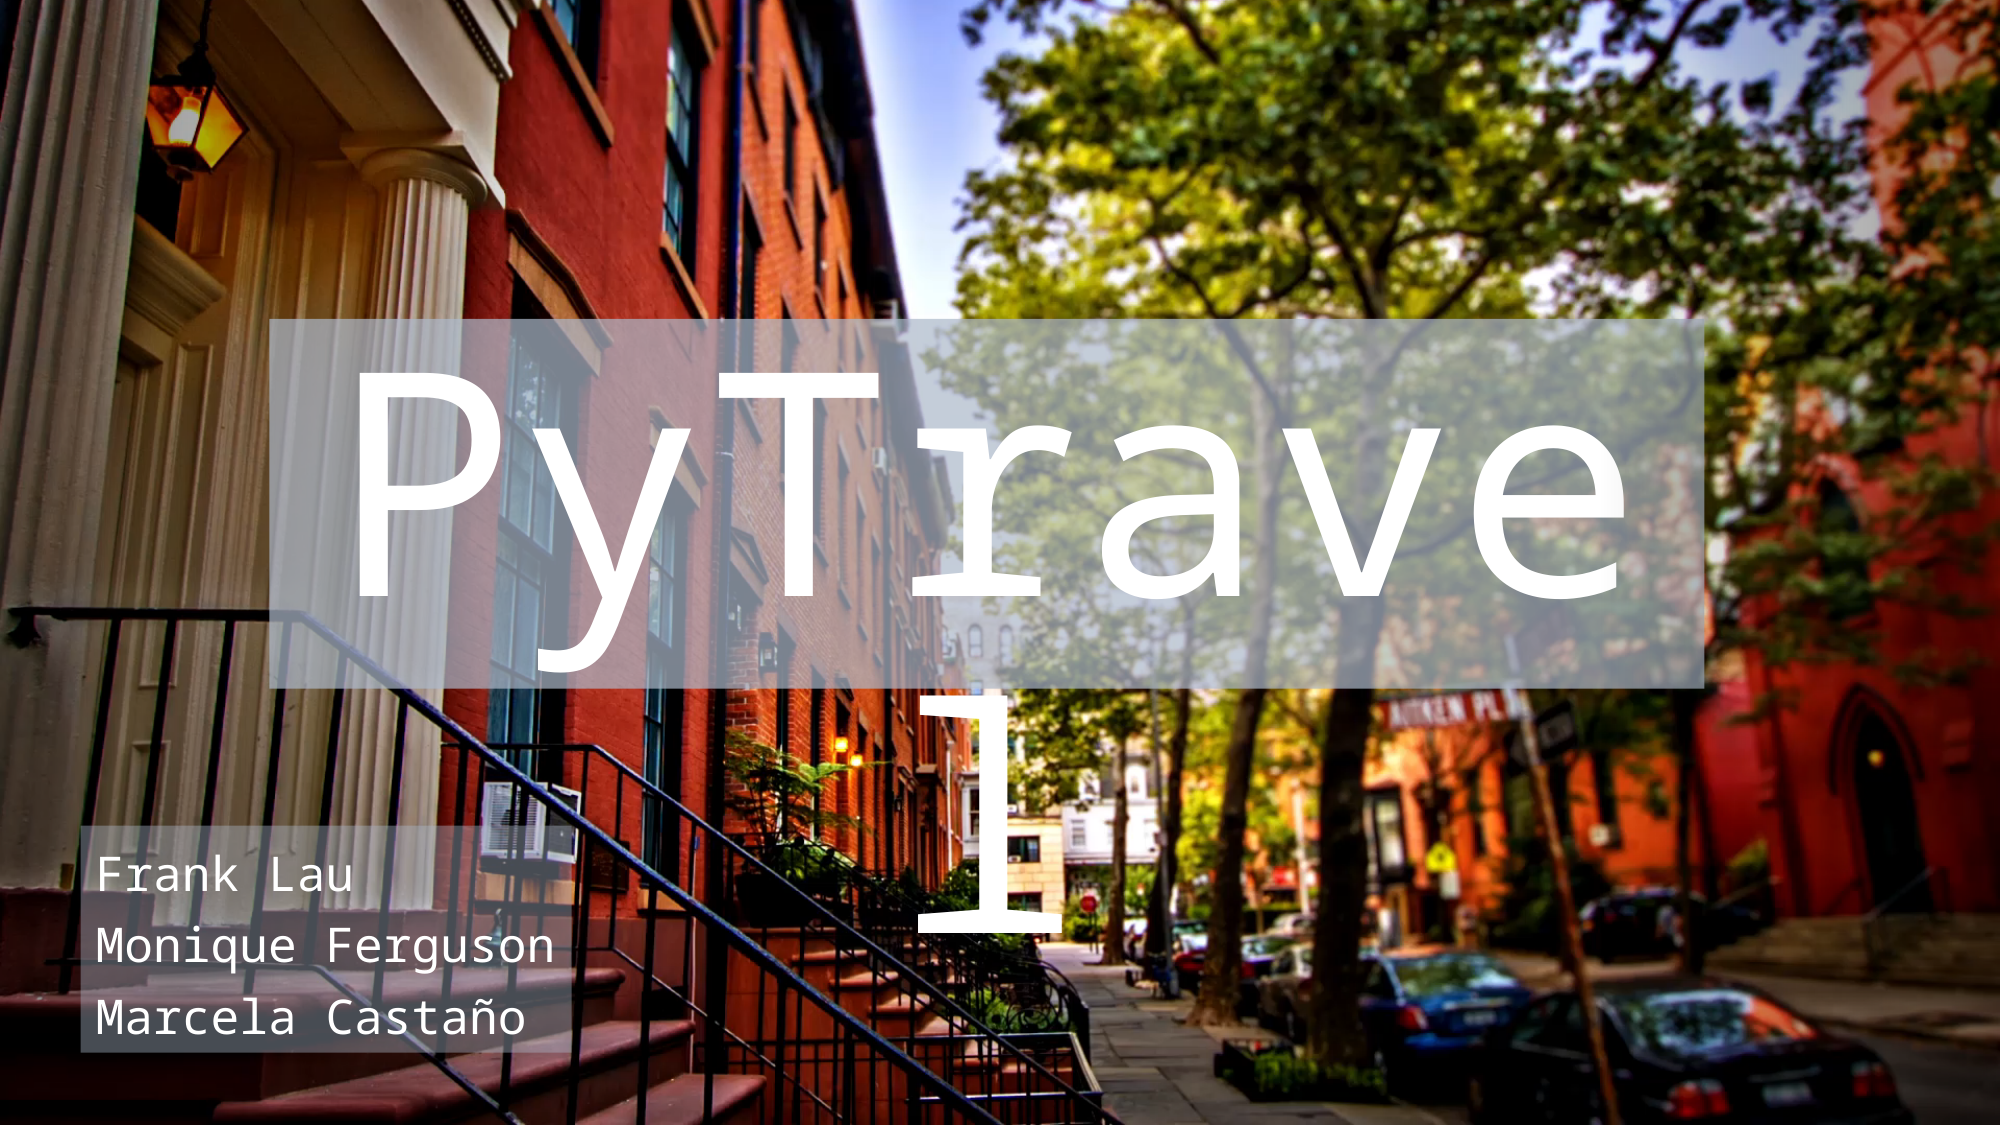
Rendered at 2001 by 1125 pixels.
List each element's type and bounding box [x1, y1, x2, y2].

text_box [0, 0, 2000, 1125]
